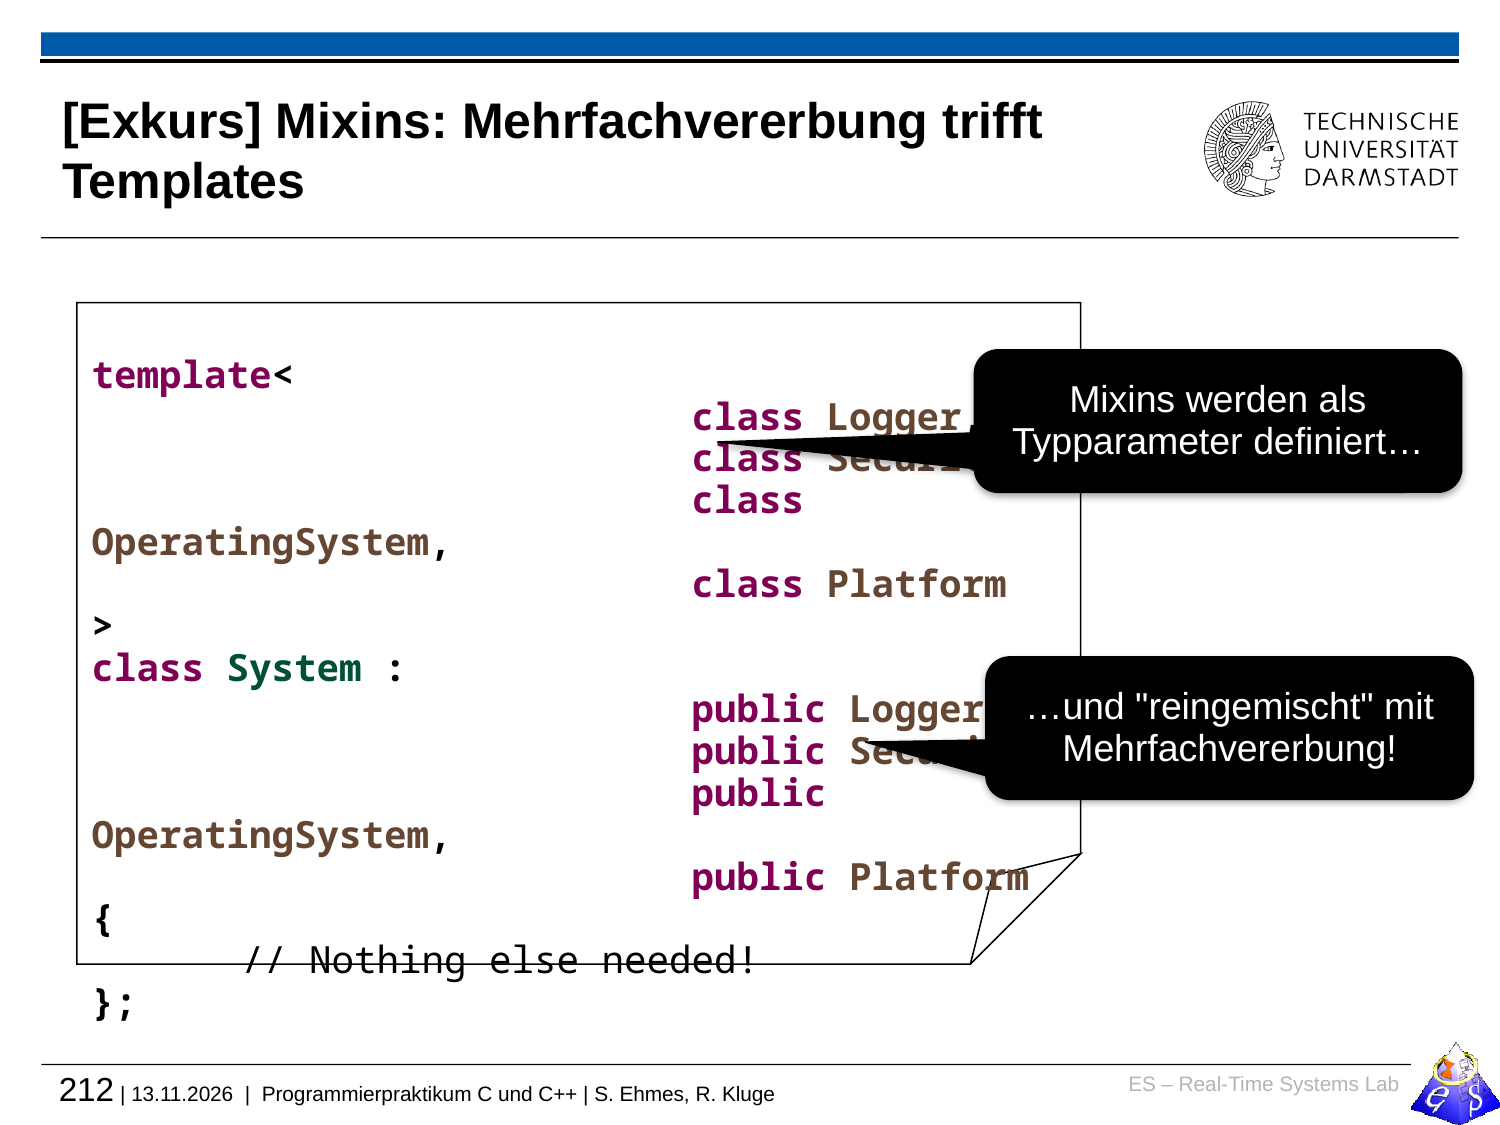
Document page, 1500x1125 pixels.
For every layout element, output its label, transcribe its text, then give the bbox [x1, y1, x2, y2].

title [Exkurs] Mixins: Mehrfachvererbung trifft Templates [62, 80, 1244, 218]
text_box template< class Logger, class Security, class OperatingSystem, class Platform > class System : public Logger, public Security, public OperatingSystem, public Platform { // Nothing else needed! }; [76, 302, 1081, 965]
text_box …und "reingemischt" mit Mehrfachvererbung! [864, 656, 1475, 801]
picture [1244, 84, 1483, 214]
text_box Mixins werden als Typparameter definiert… [716, 349, 1463, 494]
picture [1411, 1041, 1500, 1125]
